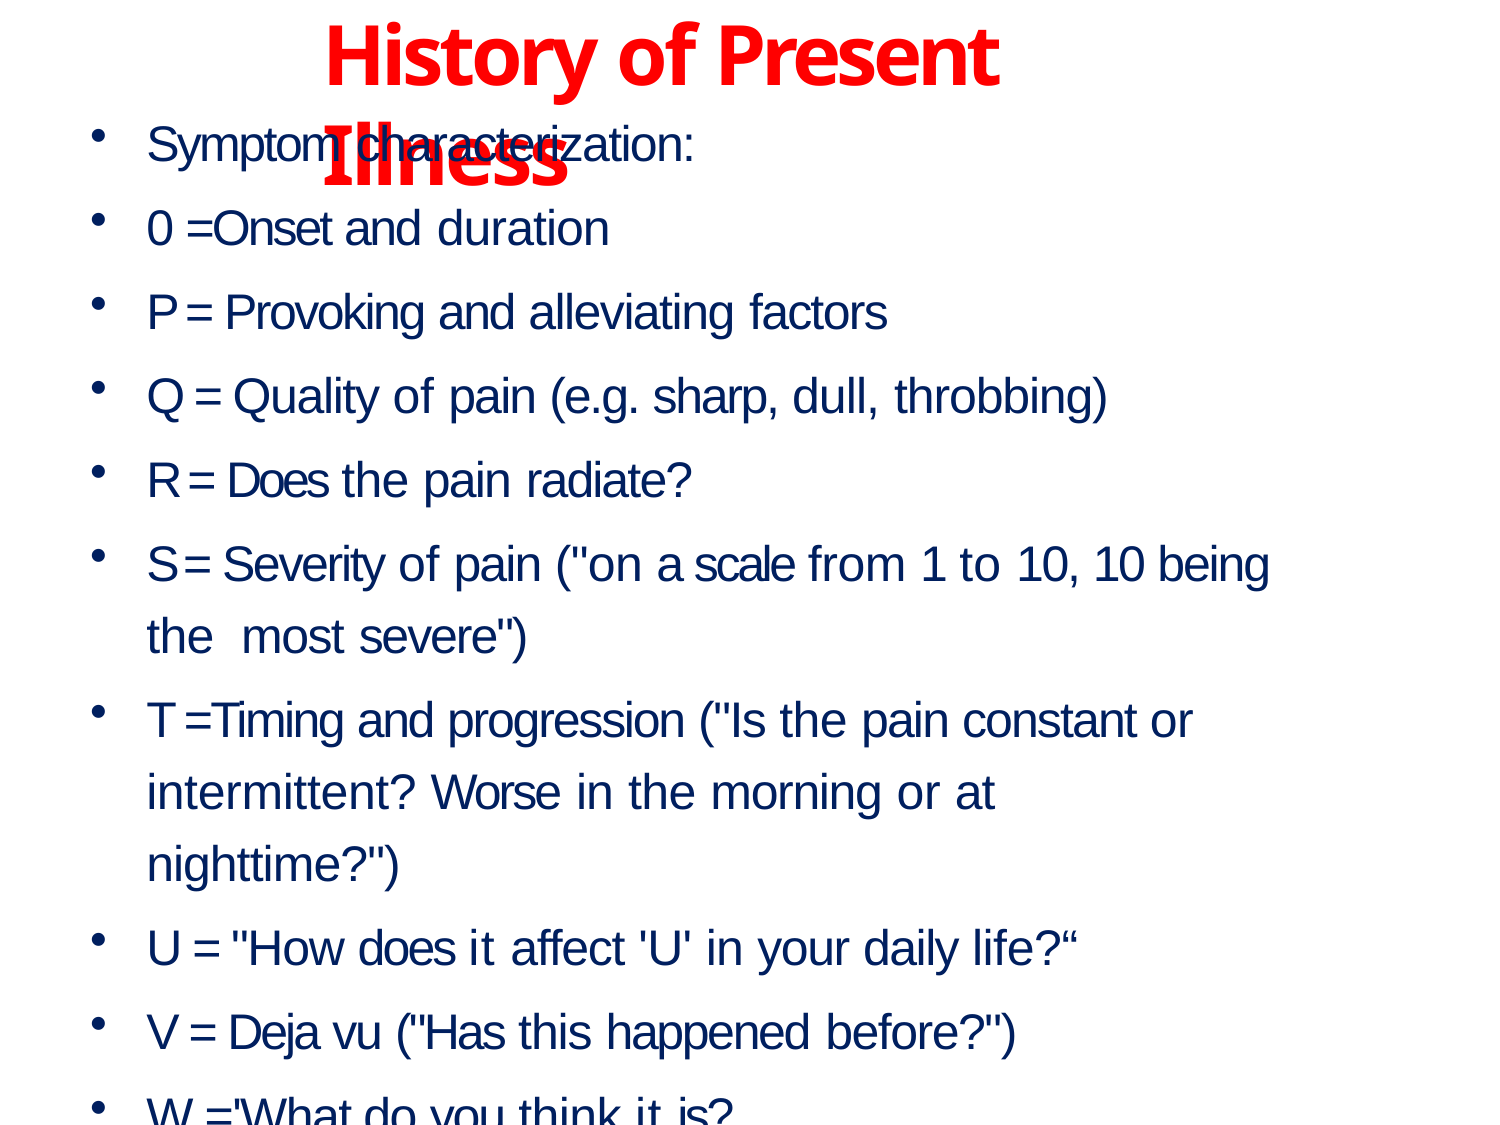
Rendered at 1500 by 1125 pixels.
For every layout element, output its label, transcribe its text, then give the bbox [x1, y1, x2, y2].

title History of Present Illness [320, 0, 1180, 85]
text_box Symptom characterization: 0 =Onset and duration P = Provoking and alleviating factors Q = Quality of pain (e.g. sharp, dull, throbbing) R = Does the pain radiate? S = Severity of pain ("on a scale from 1 to 10, 10 being the most severe") T =Timing and progression ("Is the pain constant or intermittent? Worse in the morning or at nighttime?") U = "How does it affect 'U' in your daily life?“ V = Deja vu ("Has this happened before?") W ='What do you think it is? [87, 85, 1320, 1125]
